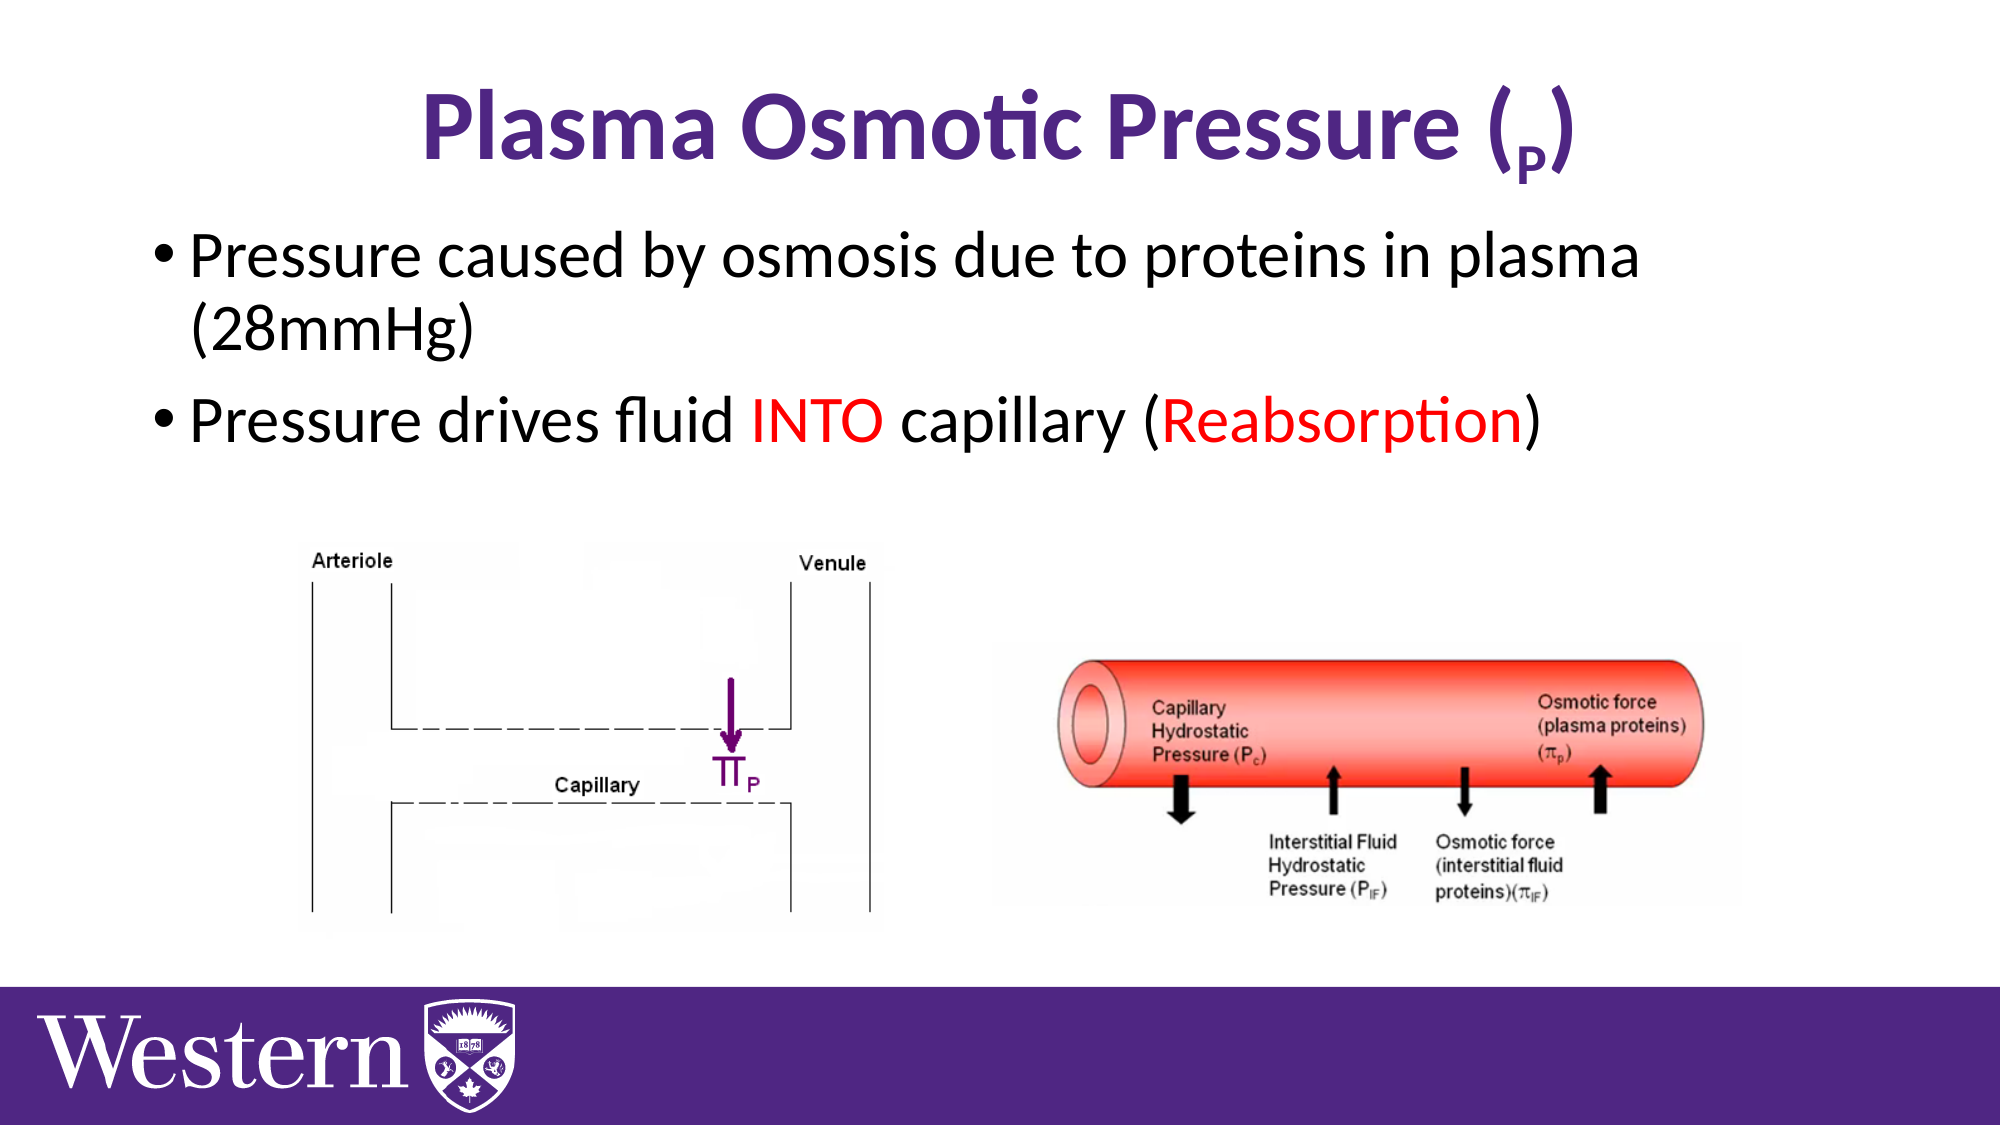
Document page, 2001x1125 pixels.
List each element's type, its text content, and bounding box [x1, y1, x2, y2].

picture [37, 999, 515, 1113]
picture [289, 526, 895, 939]
list Pressure caused by osmosis due to proteins in plasma (28mmHg) Pressure drives fluid INTO capillary (Reabsorption) [137, 212, 1863, 950]
text_box [0, 986, 2000, 1125]
picture [991, 642, 1742, 906]
